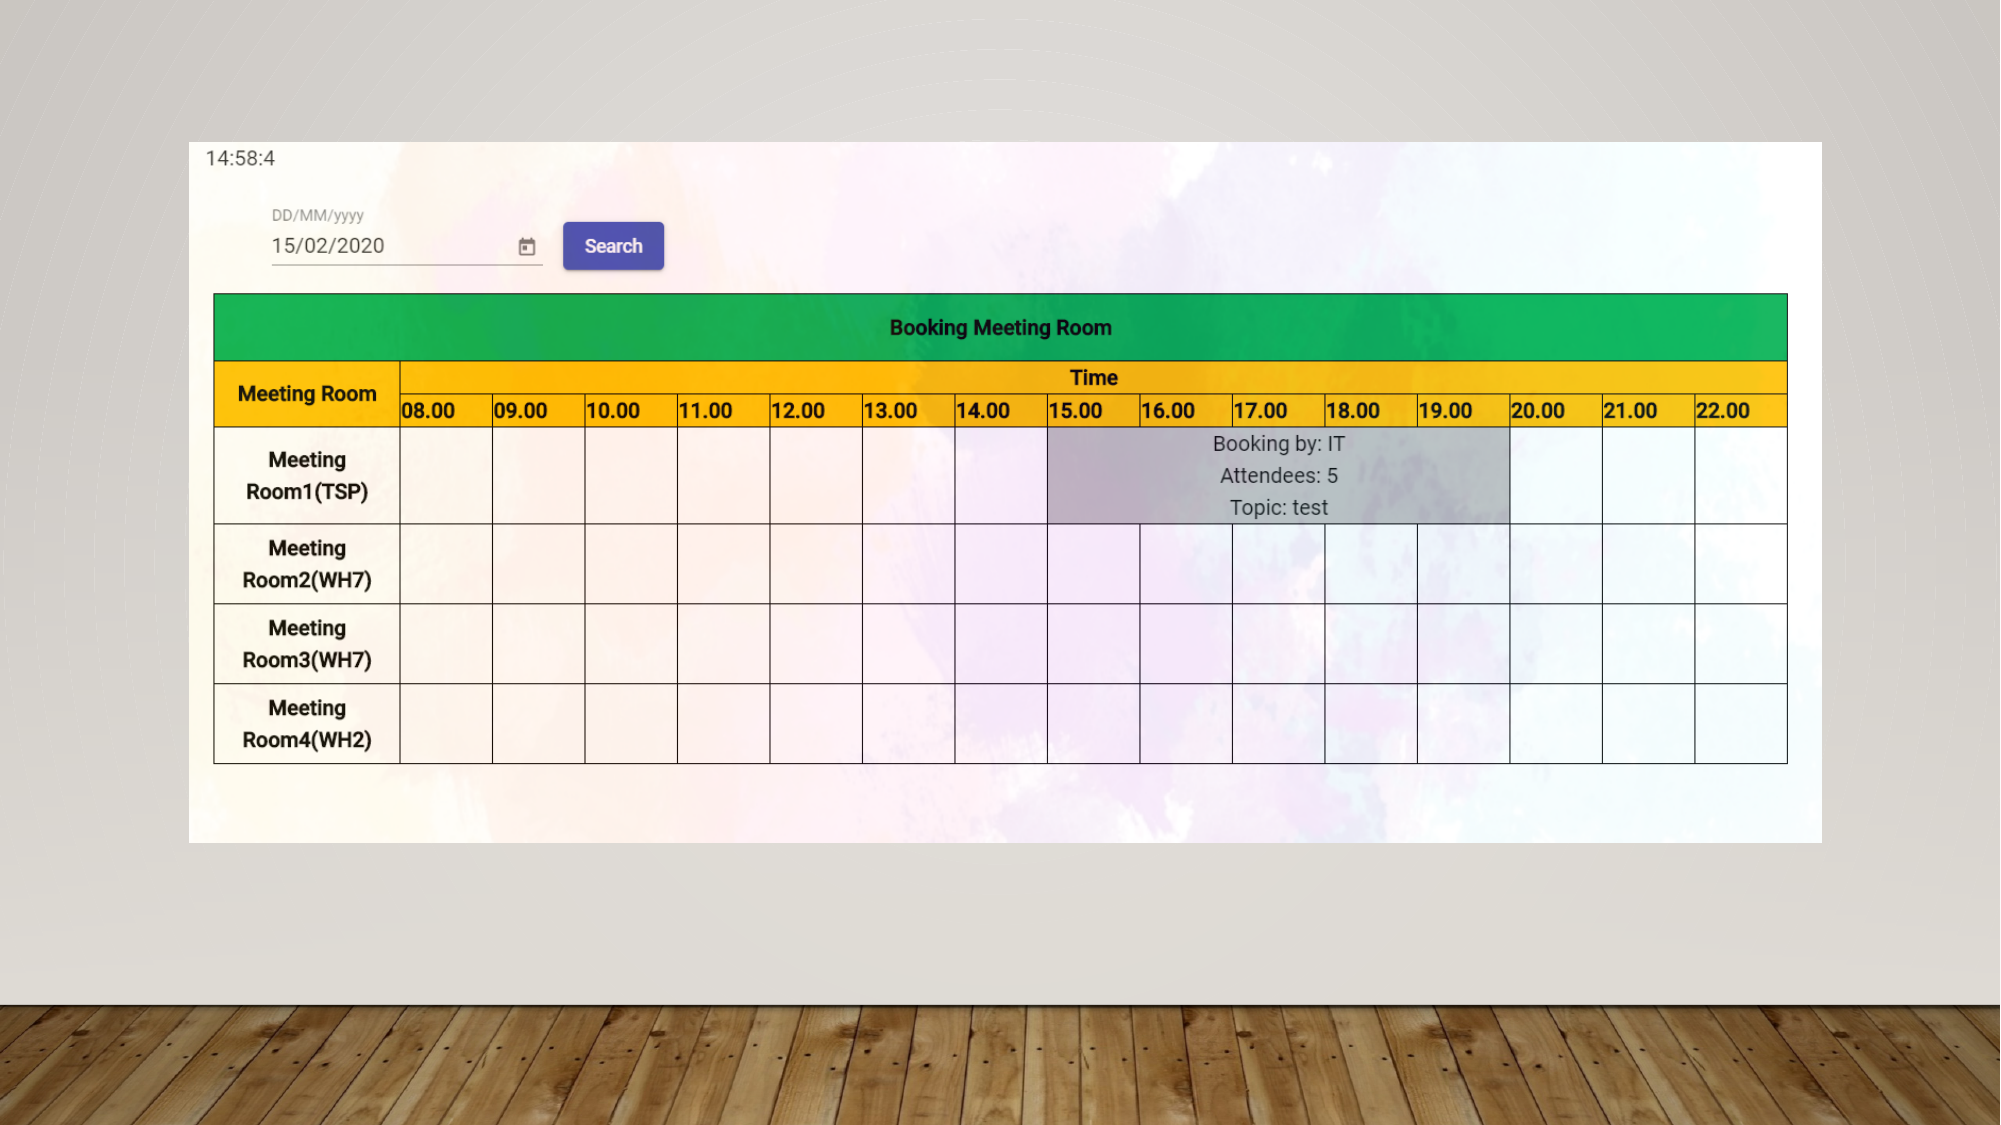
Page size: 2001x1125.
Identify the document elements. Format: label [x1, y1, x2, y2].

picture [0, 1005, 2000, 1125]
list [188, 142, 1822, 843]
